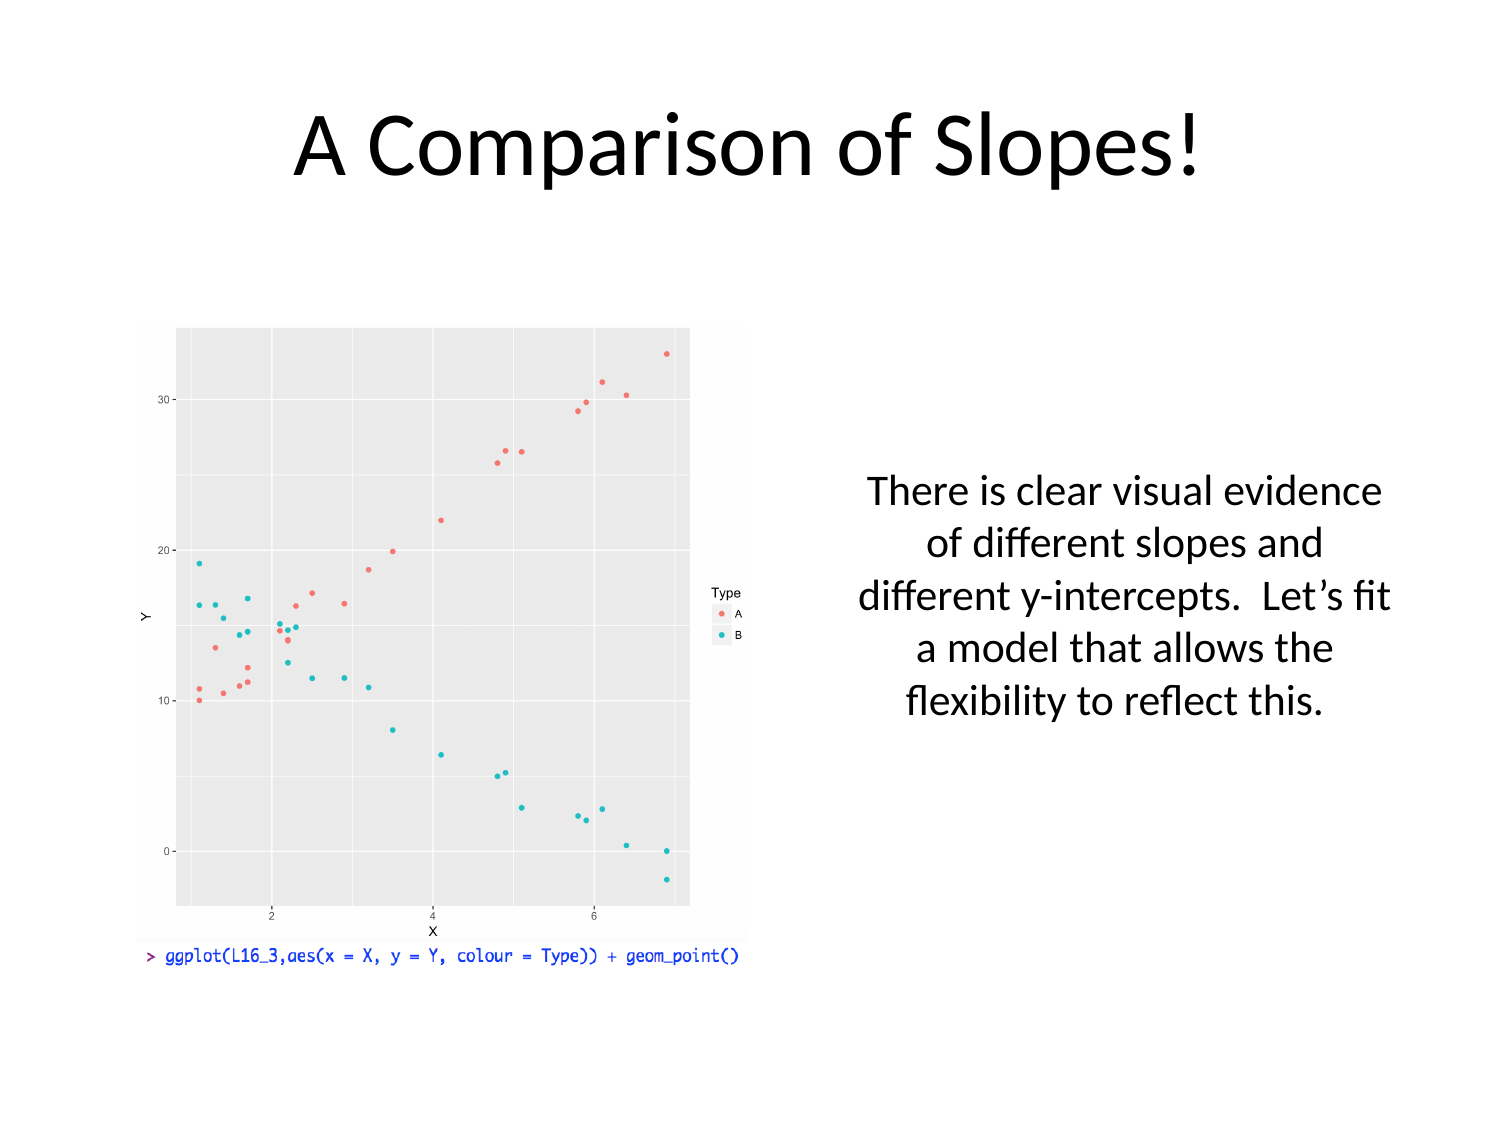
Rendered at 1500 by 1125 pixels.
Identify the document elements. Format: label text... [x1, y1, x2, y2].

picture [139, 943, 742, 968]
text_box There is clear visual evidence of different slopes and different y-intercepts. Let’s fit a model that allows the flexibility to reflect this. [838, 454, 1412, 732]
title A Comparison of Slopes! [75, 45, 1425, 233]
picture [136, 324, 747, 942]
